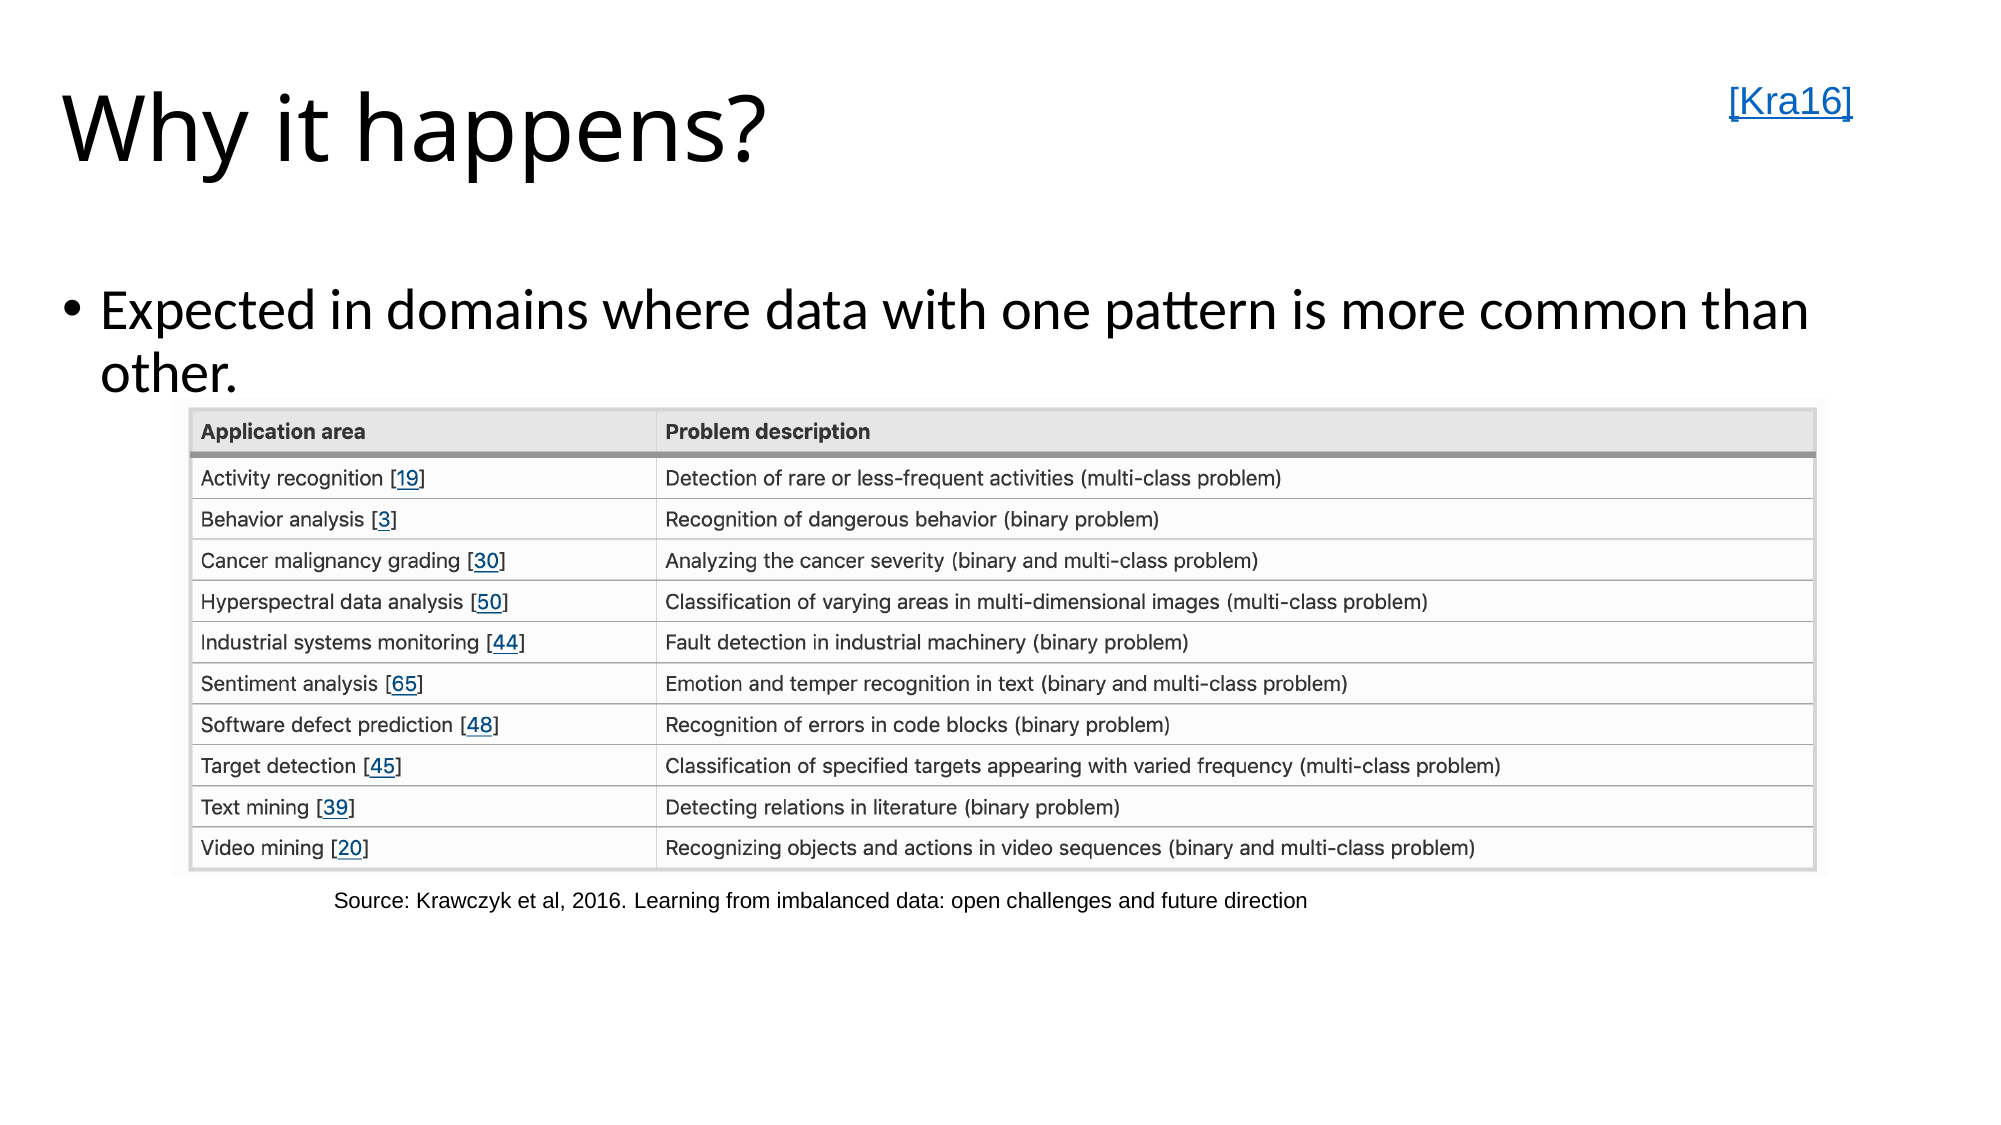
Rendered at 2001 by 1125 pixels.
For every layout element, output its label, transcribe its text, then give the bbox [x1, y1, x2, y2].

picture [172, 398, 1828, 877]
text_box Source: Krawczyk et al, 2016. Learning from imbalanced data: open challenges and future direction [313, 877, 1375, 943]
title Why it happens? [46, 43, 952, 220]
text_box [Kra16] [1713, 68, 1868, 130]
list Expected in domains where data with one pattern is more common than other. [48, 272, 1878, 427]
